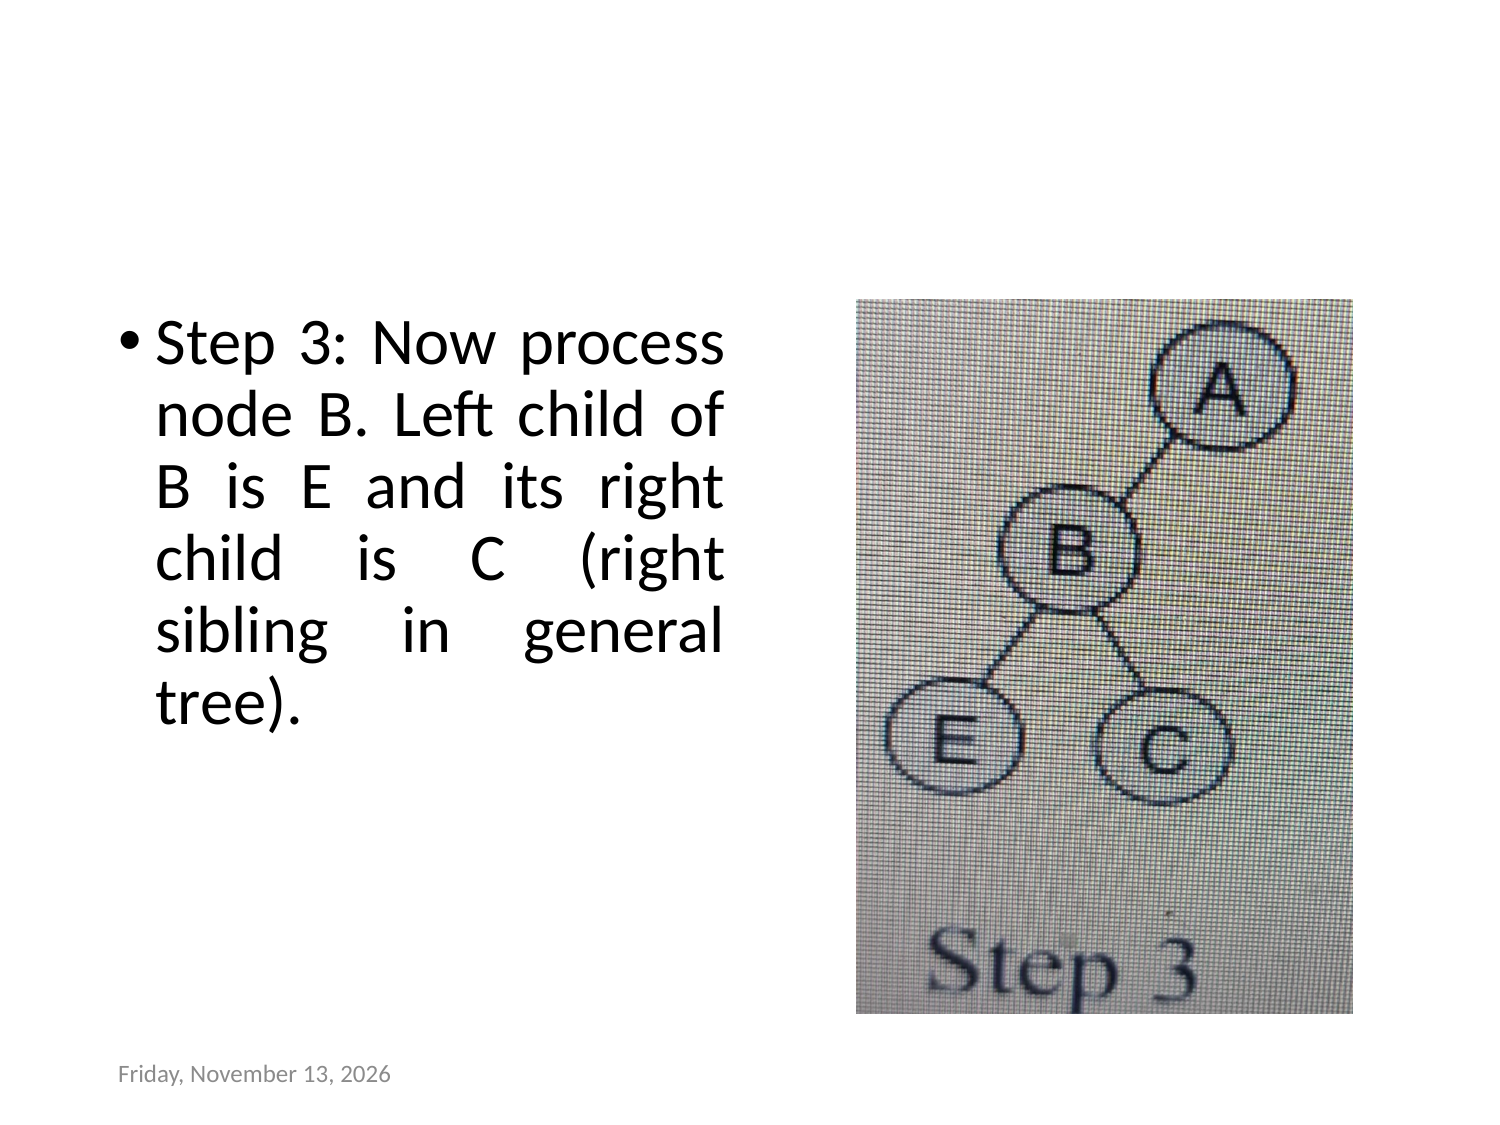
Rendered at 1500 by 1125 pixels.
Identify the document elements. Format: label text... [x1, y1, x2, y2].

list Step 3: Now process node B. Left child of B is E and its right child is C (right sibling in general tree). [103, 299, 741, 1014]
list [856, 299, 1353, 1014]
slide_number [103, 1042, 441, 1103]
